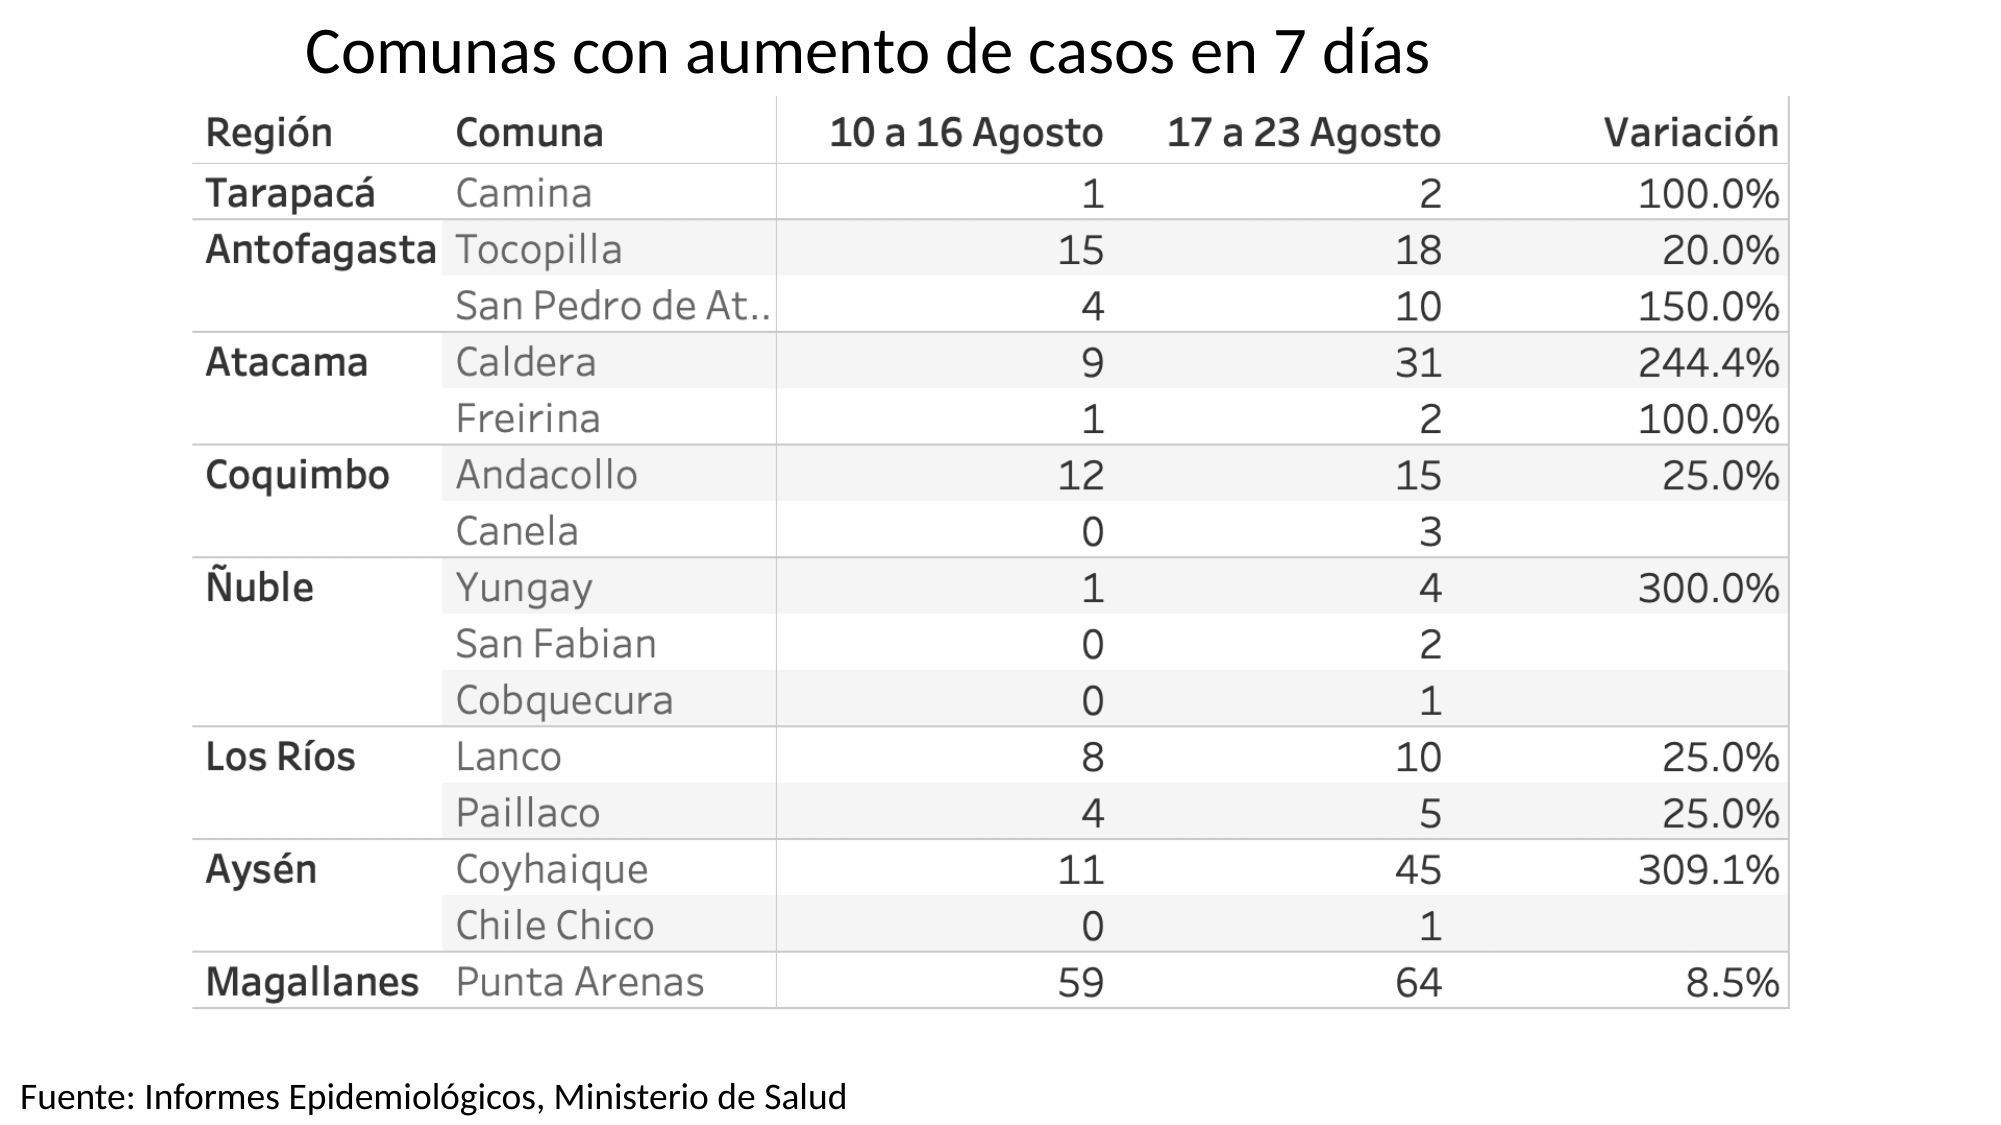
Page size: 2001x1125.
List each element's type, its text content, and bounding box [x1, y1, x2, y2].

text_box Comunas con aumento de casos en 7 días [290, 0, 1447, 94]
text_box Fuente: Informes Epidemiológicos, Ministerio de Salud [5, 1064, 864, 1125]
picture [184, 94, 1816, 1031]
